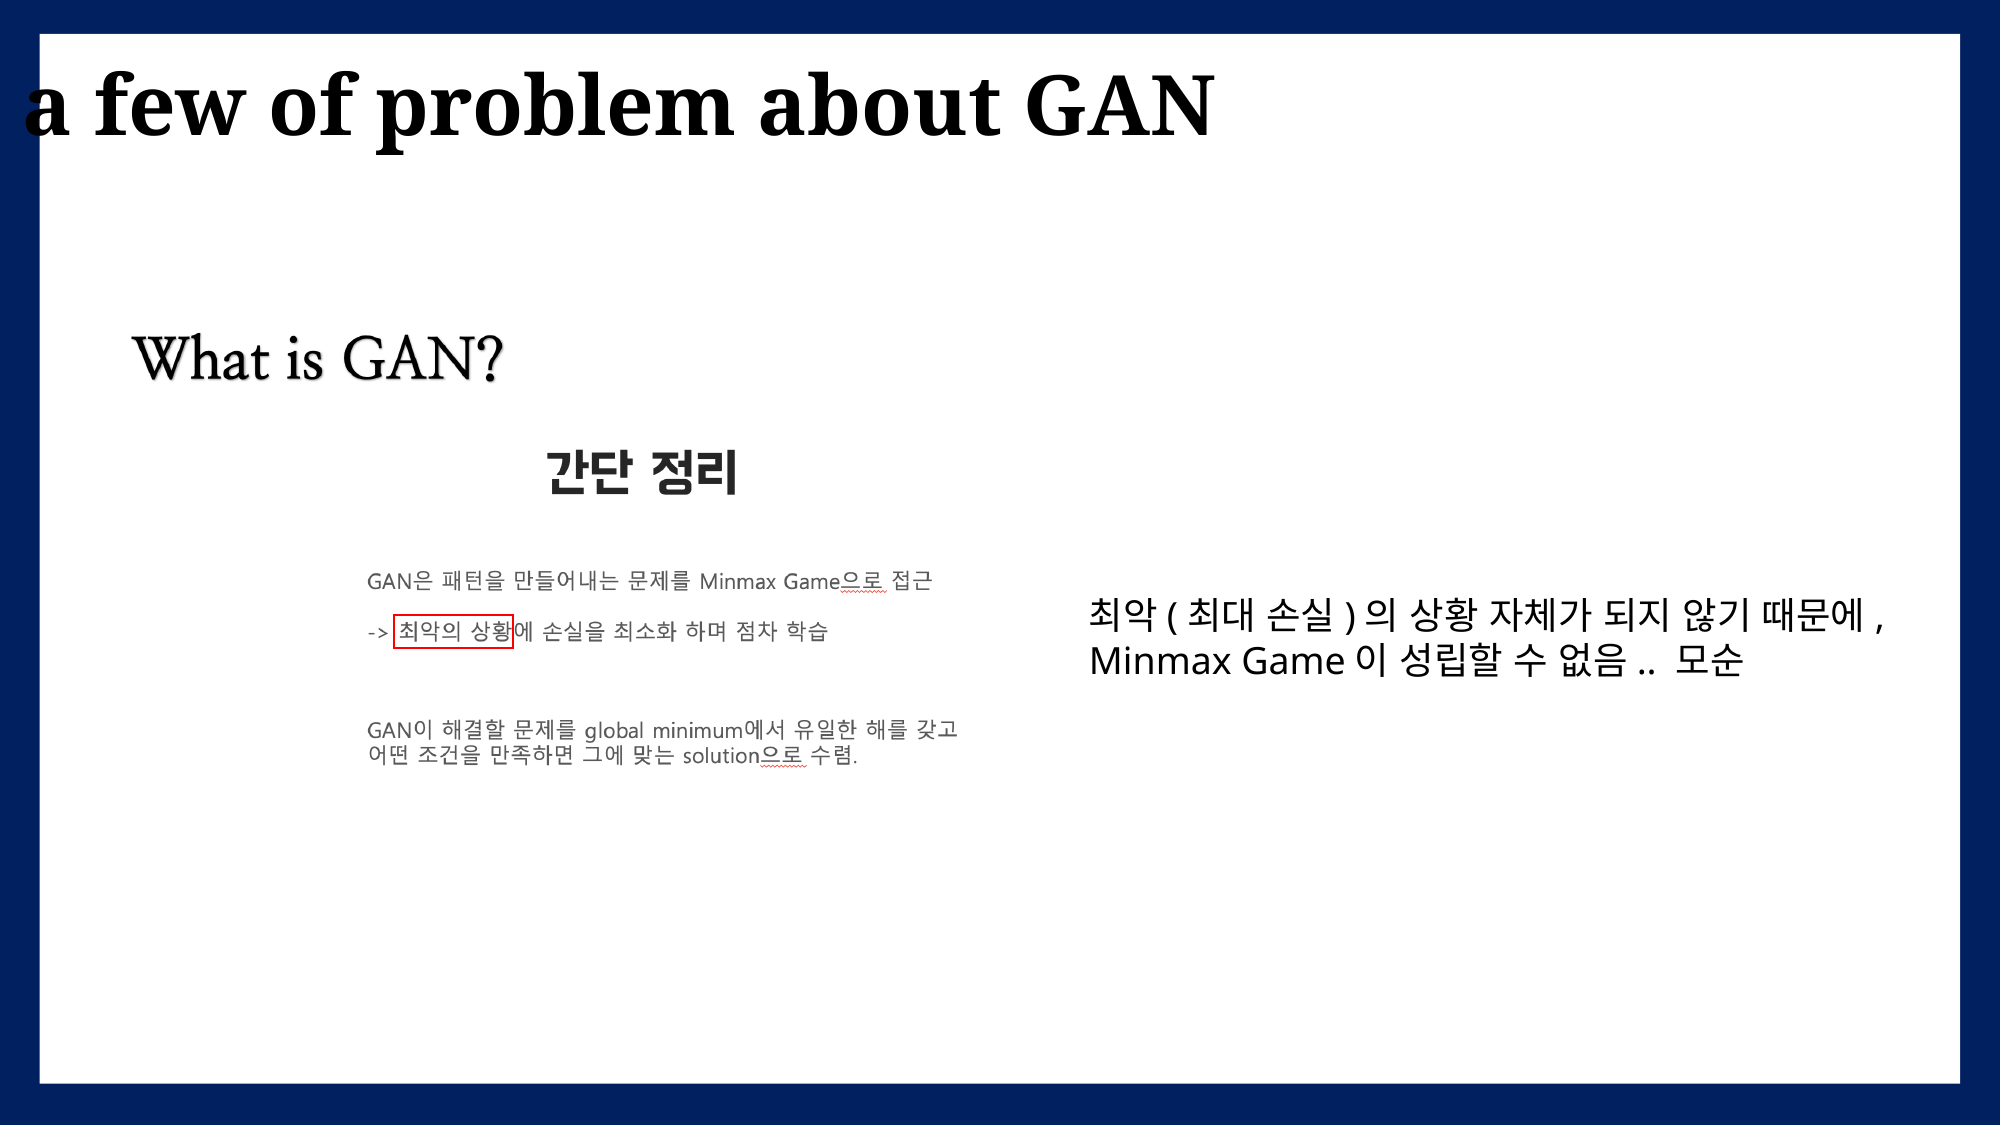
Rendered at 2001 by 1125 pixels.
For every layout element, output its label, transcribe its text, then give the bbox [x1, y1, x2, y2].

text_box a few of problem about GAN [7, 44, 1232, 160]
picture [121, 318, 1109, 869]
text_box [39, 33, 1961, 1085]
text_box 최악(최대 손실)의 상황 자체가 되지 않기 때문에, Minmax Game이 성립할 수 없음.. 모순 [1109, 584, 1900, 689]
